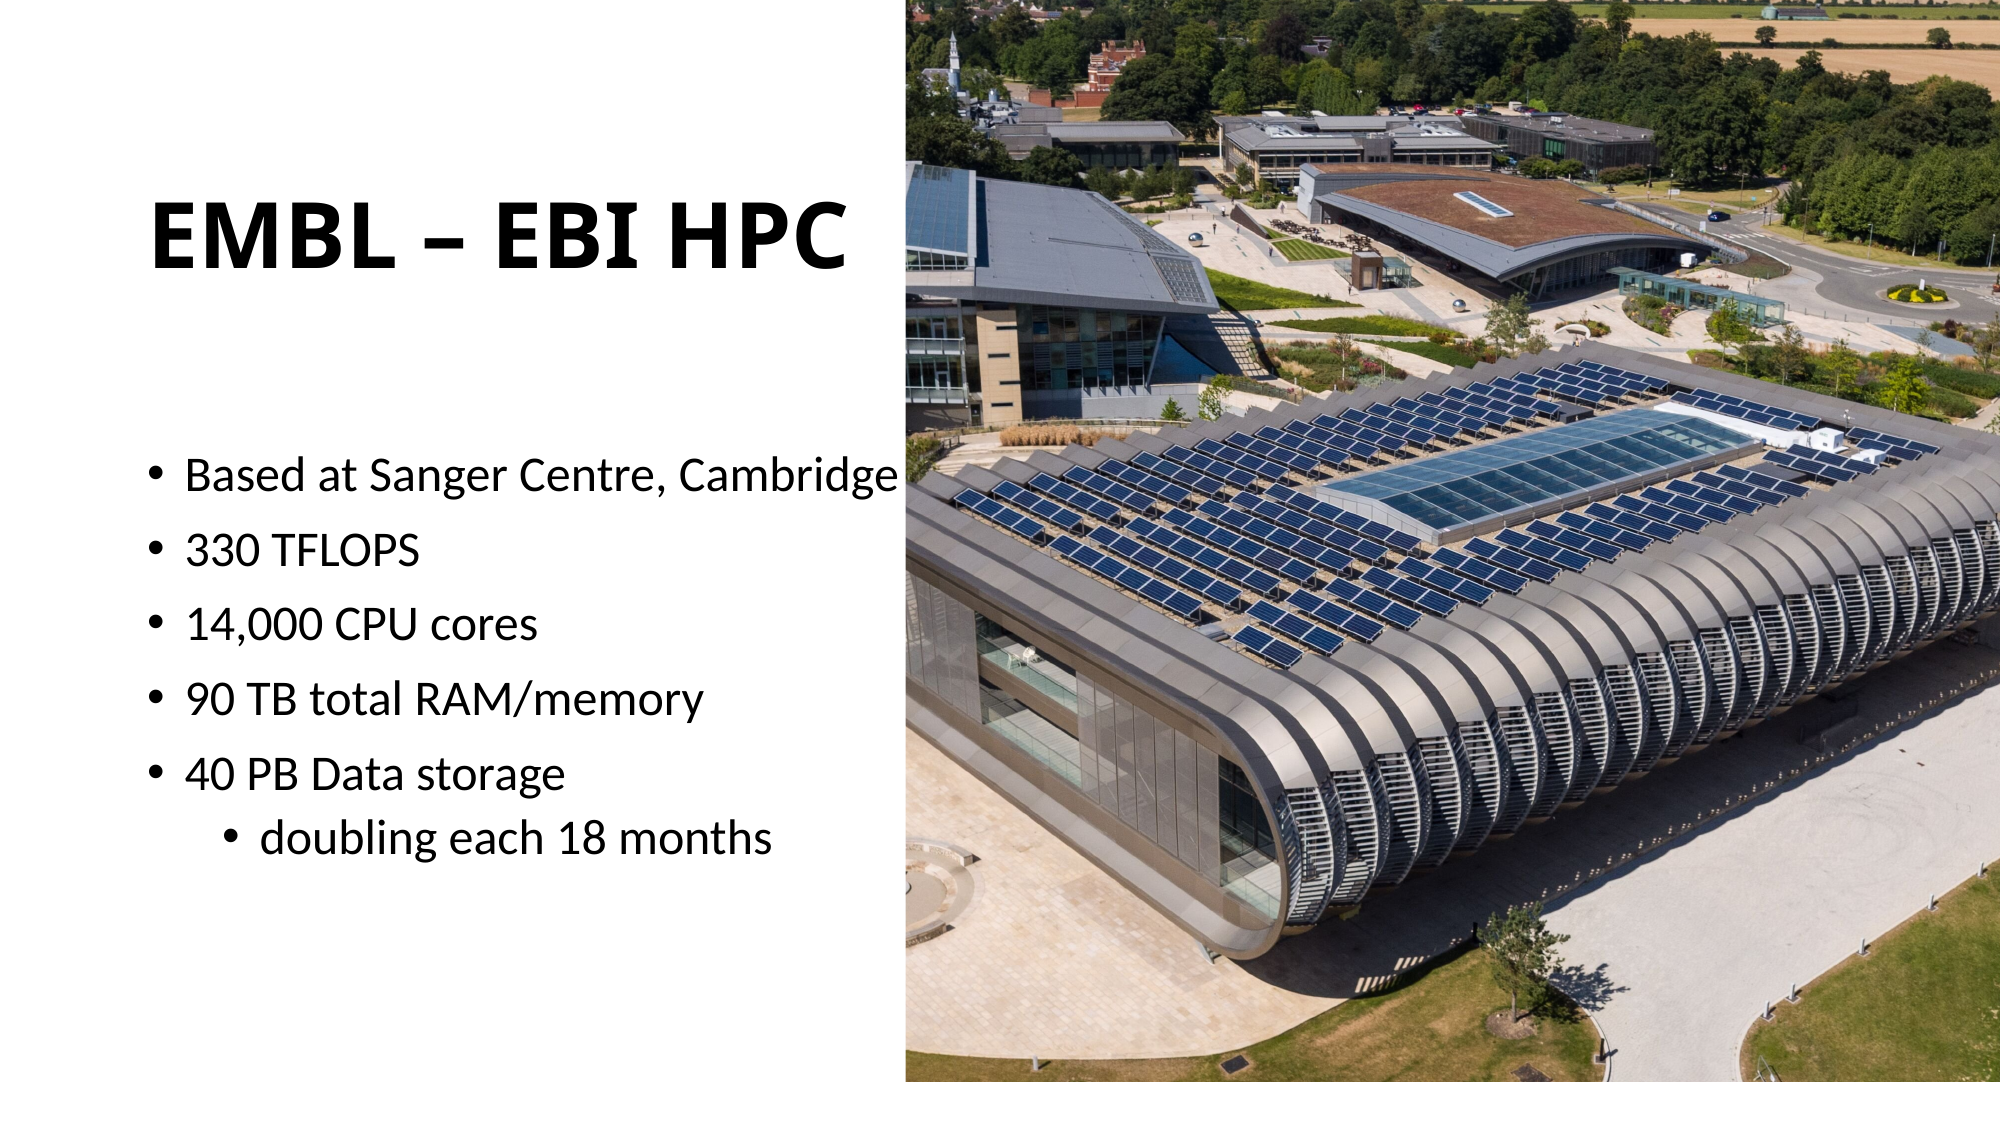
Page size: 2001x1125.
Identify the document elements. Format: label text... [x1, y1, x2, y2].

picture [905, 0, 2000, 1082]
list Based at Sanger Centre, Cambridge 330 TFLOPS 14,000 CPU cores 90 TB total RAM/memory 40 PB Data storage doubling each 18 months [131, 346, 905, 968]
title EMBL – EBI HPC [132, 130, 905, 346]
